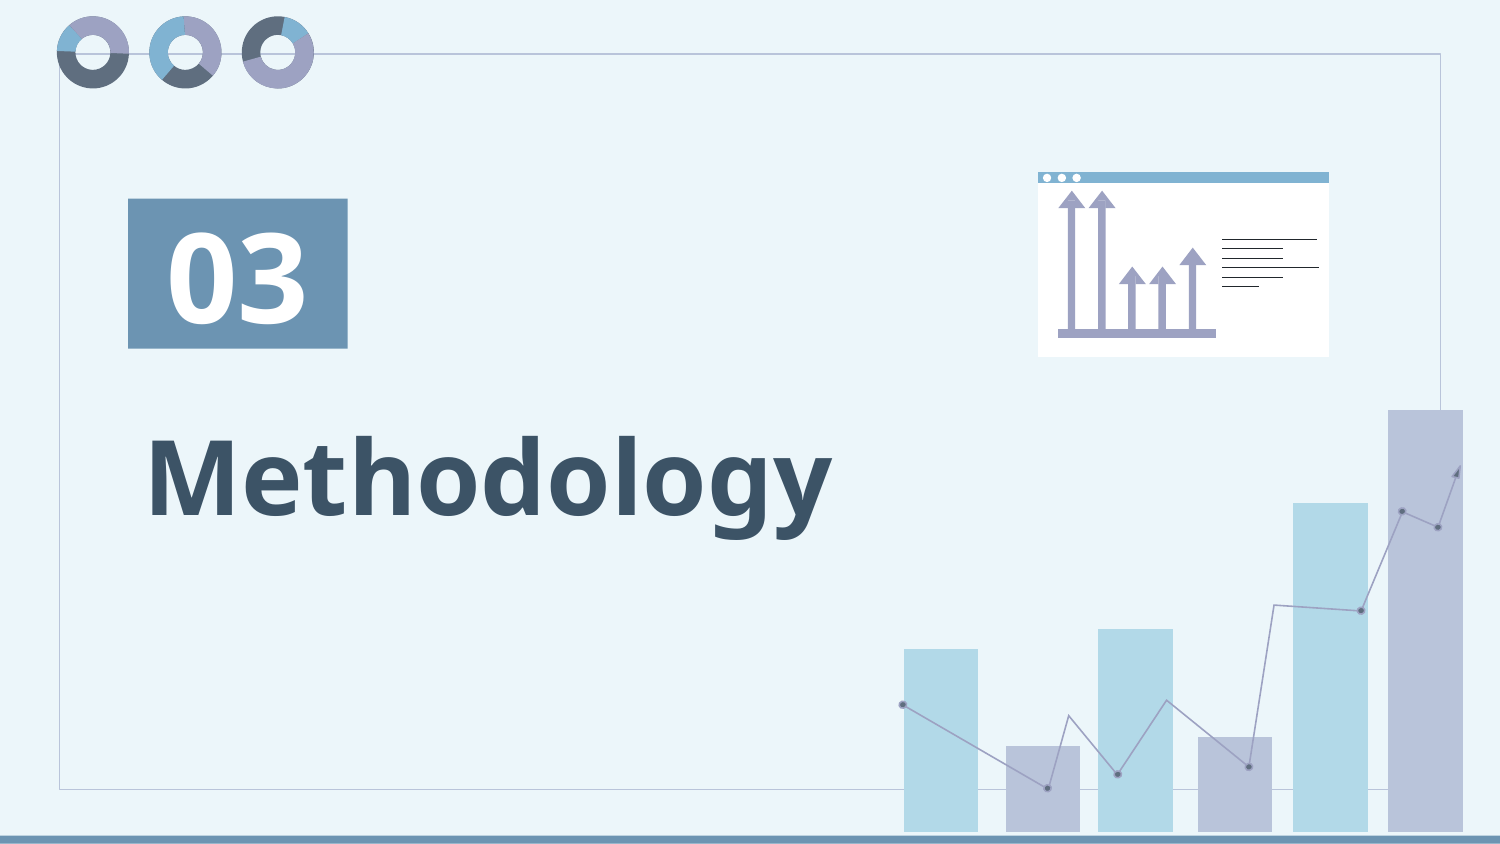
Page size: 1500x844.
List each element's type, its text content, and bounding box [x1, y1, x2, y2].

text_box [876, 409, 1500, 844]
title Methodology [128, 366, 1345, 551]
title 03 [128, 198, 348, 349]
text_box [1037, 171, 1330, 357]
